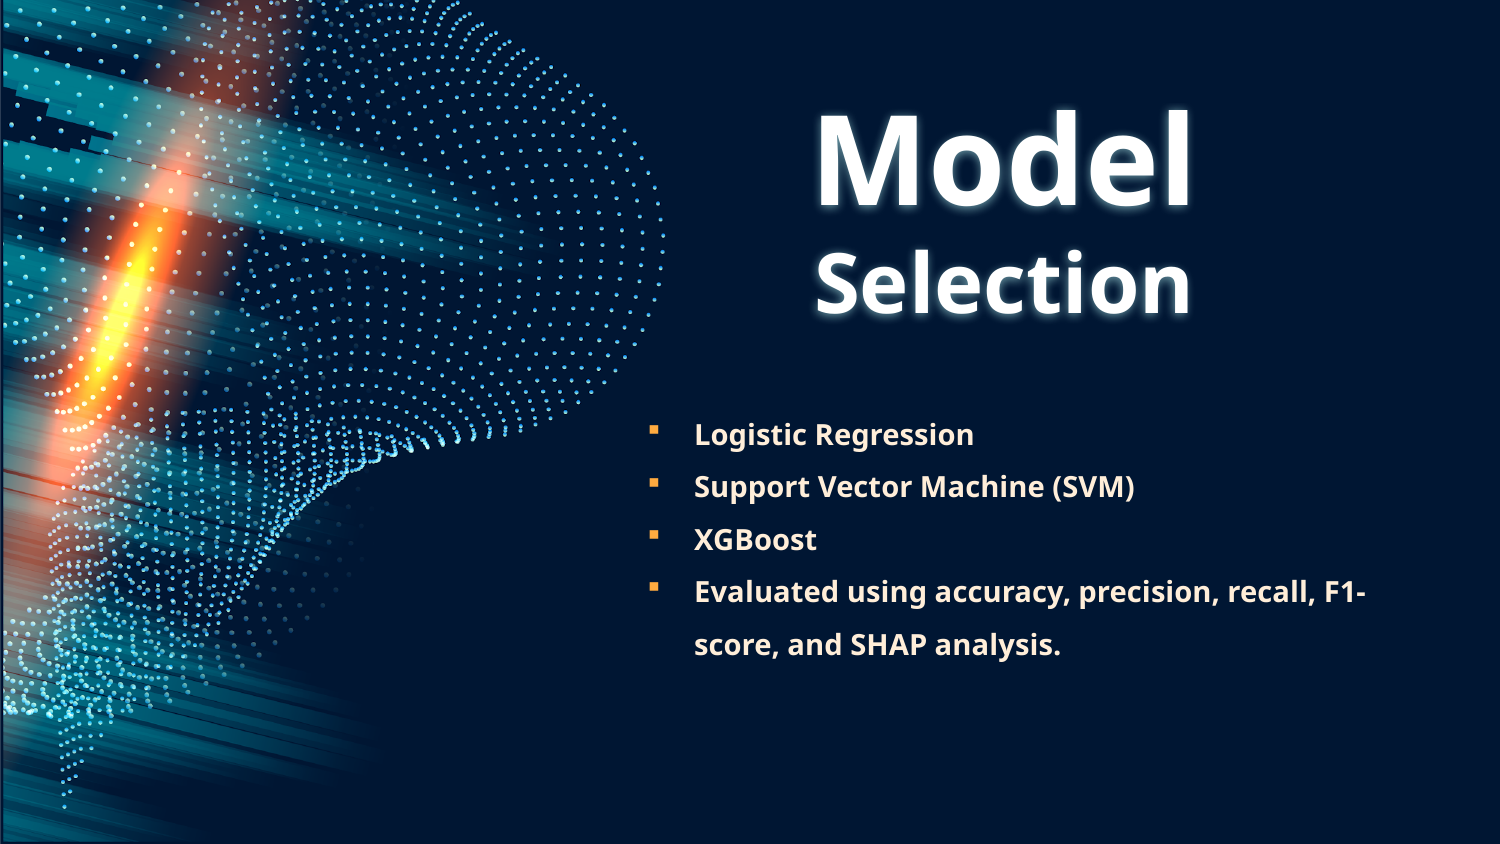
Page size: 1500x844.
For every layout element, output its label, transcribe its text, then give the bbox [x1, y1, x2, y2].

picture [0, 0, 1500, 844]
subtitle Logistic Regression Support Vector Machine (SVM) XGBoost Evaluated using accuracy, precision, recall, F1-score, and SHAP analysis. [632, 383, 1453, 460]
title Model Selection [704, 239, 1305, 346]
